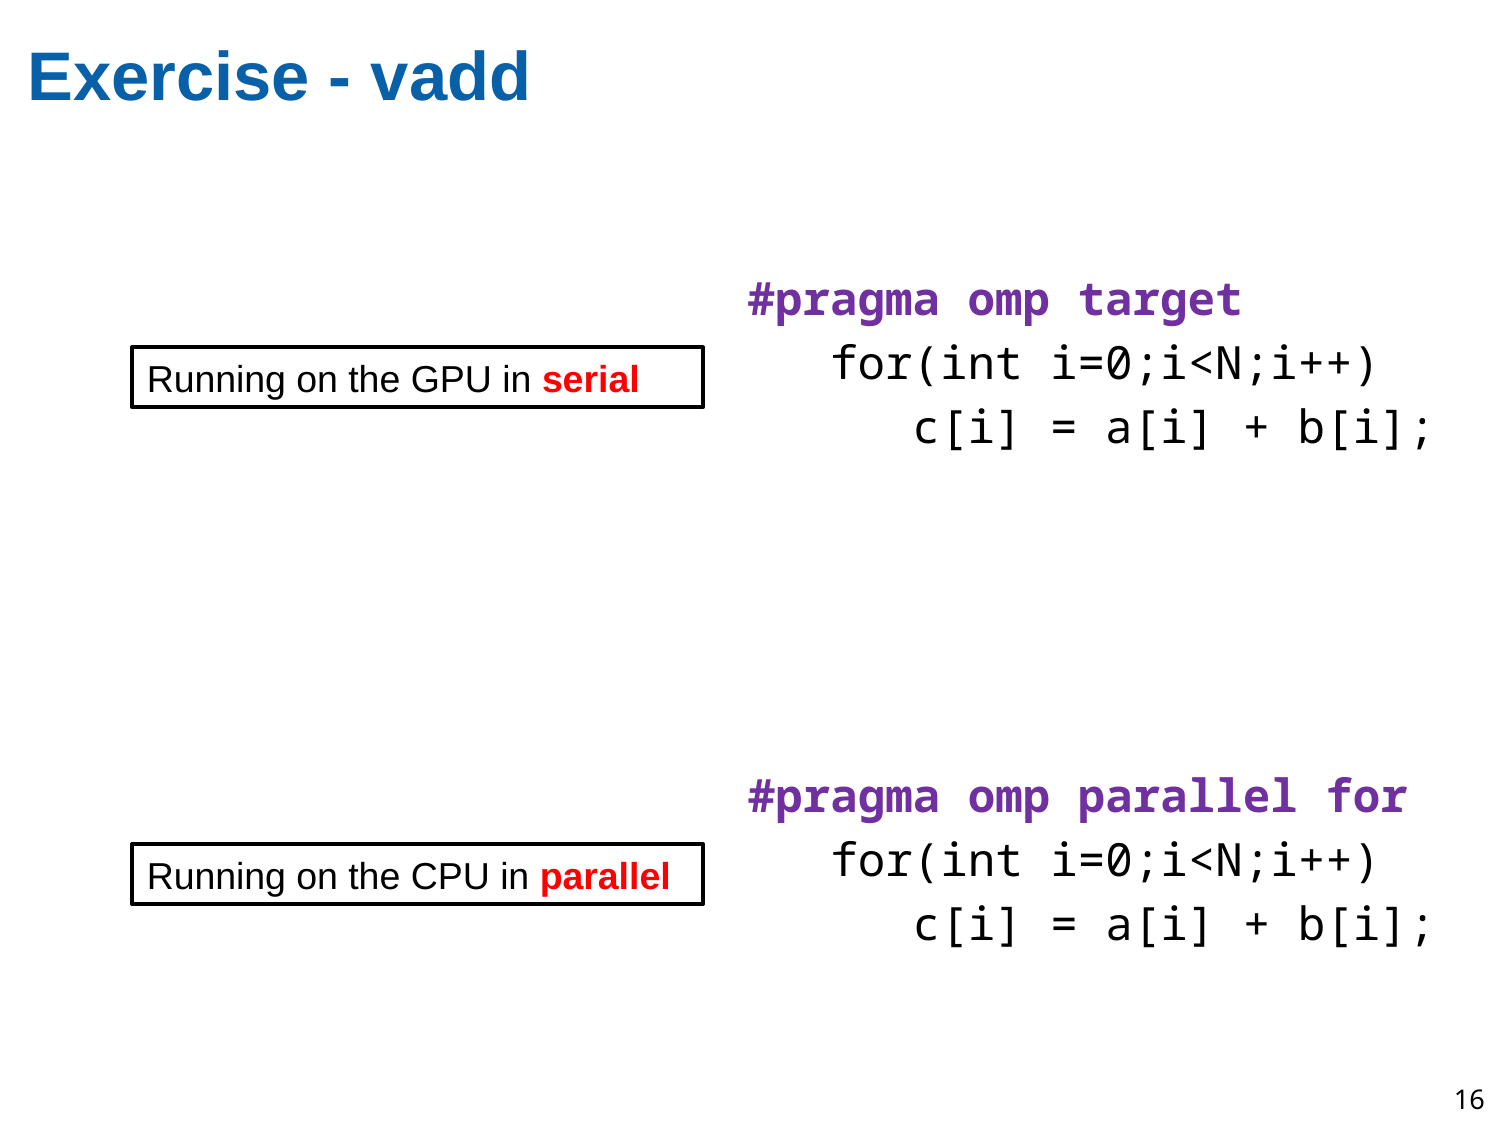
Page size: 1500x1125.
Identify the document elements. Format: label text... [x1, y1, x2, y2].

text_box #pragma omp target for(int i=0;i<N;i++) c[i] = a[i] + b[i]; [747, 205, 1438, 550]
text_box Running on the GPU in serial [130, 345, 705, 409]
list #pragma omp parallel for for(int i=0;i<N;i++) c[i] = a[i] + b[i]; [747, 702, 1438, 1047]
text_box Running on the CPU in parallel [130, 842, 705, 906]
title Exercise - vadd [27, 31, 1379, 178]
slide_number 16 [1374, 1074, 1500, 1125]
